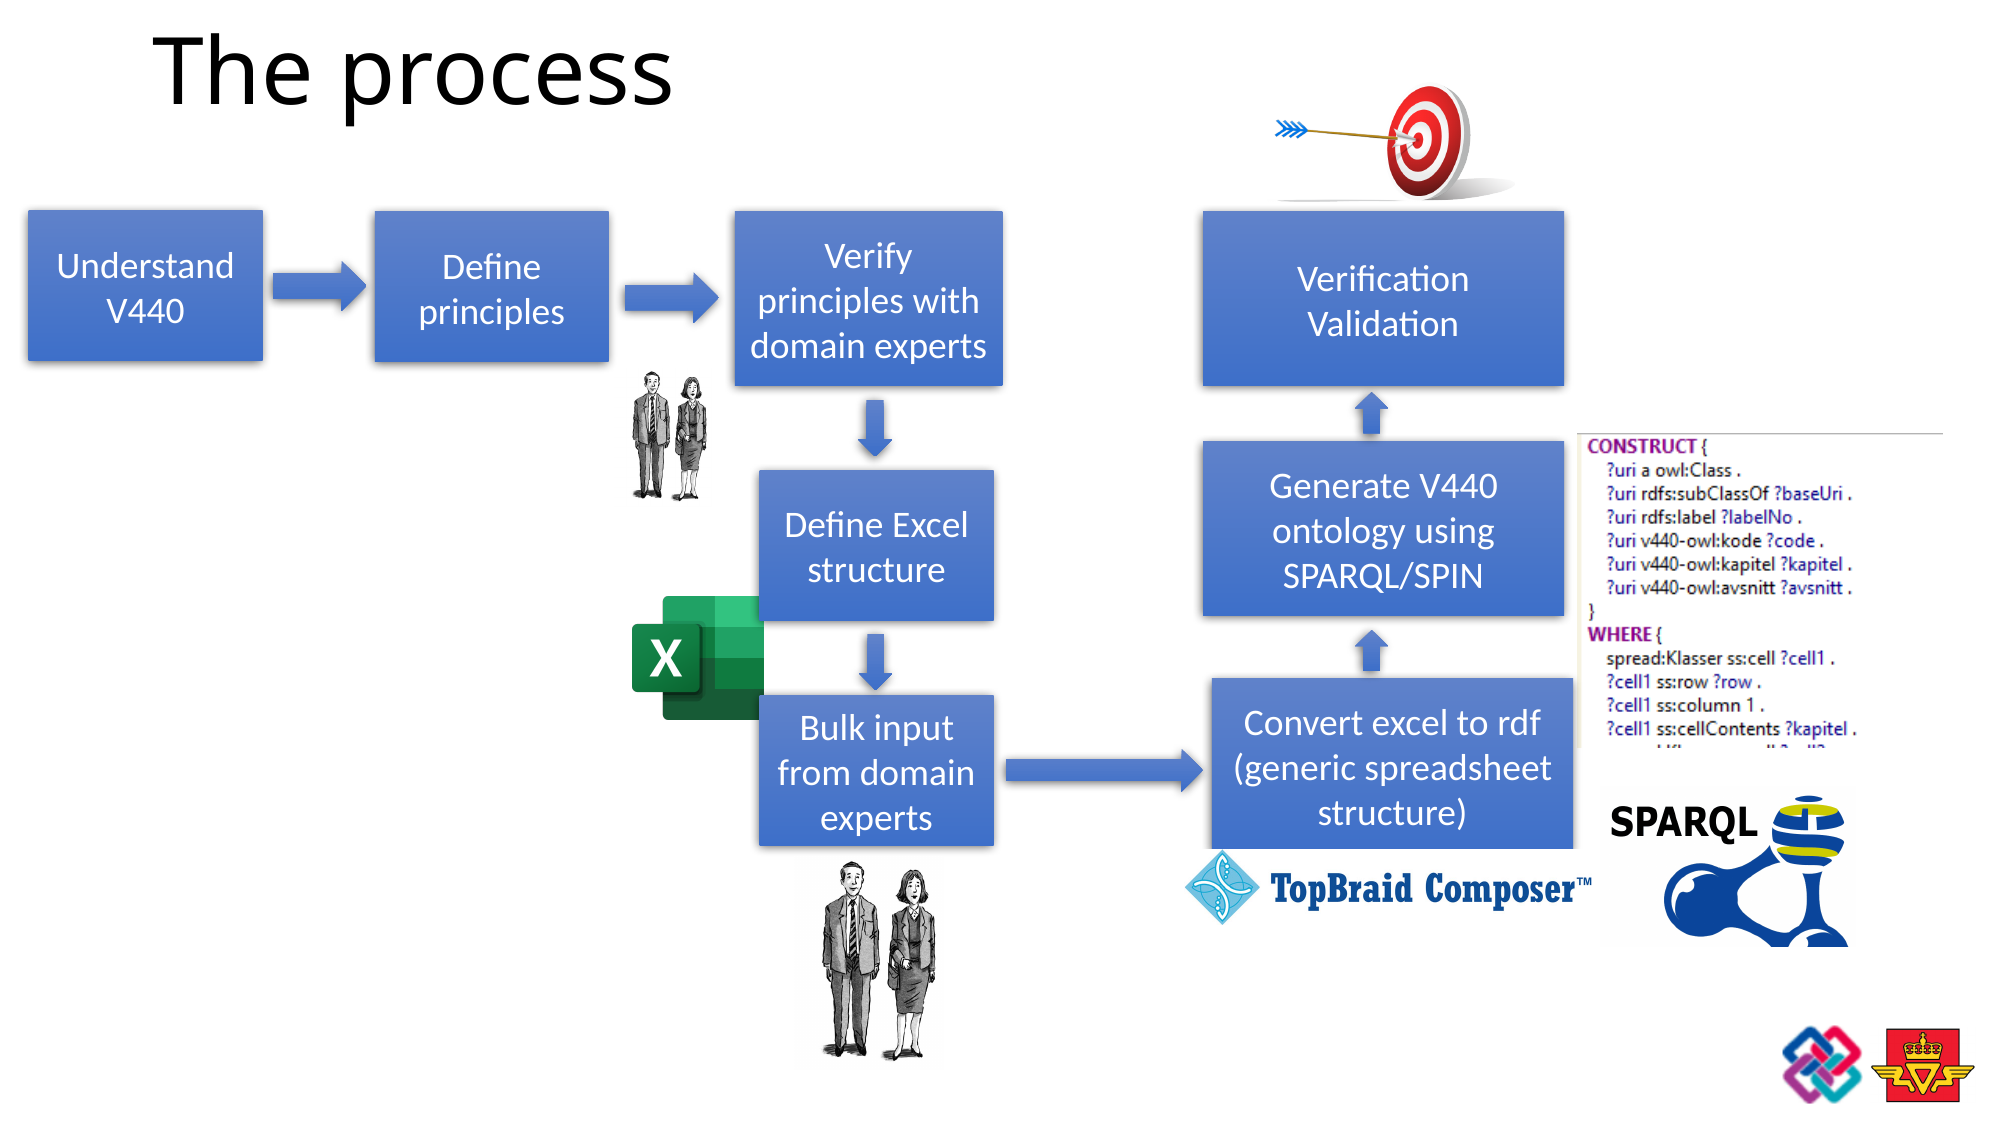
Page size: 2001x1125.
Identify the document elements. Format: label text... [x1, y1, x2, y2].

picture [631, 596, 764, 720]
text_box Define principles [374, 211, 609, 362]
picture [1870, 1027, 1976, 1103]
text_box [1355, 397, 1389, 434]
picture [1600, 786, 1856, 947]
text_box The process [137, 17, 1863, 212]
text_box [625, 272, 719, 323]
picture [794, 856, 944, 1070]
text_box Understand V440 [28, 210, 263, 361]
picture [1184, 849, 1592, 925]
text_box [857, 399, 893, 457]
text_box [1005, 748, 1204, 792]
text_box [272, 260, 367, 311]
text_box Verify principles with domain experts [734, 211, 1003, 386]
text_box Define Excel structure [759, 470, 994, 621]
text_box Bulk input from domain experts [759, 695, 994, 846]
text_box Convert excel to rdf (generic spreadsheet structure) [1211, 678, 1574, 849]
picture [1267, 79, 1518, 206]
text_box [1355, 629, 1389, 672]
picture [1576, 433, 1943, 748]
picture [614, 368, 712, 507]
text_box Generate V440 ontology using SPARQL/SPIN [1203, 441, 1565, 616]
text_box Verification Validation [1203, 211, 1565, 386]
text_box [859, 634, 893, 691]
picture [1778, 1022, 1863, 1106]
